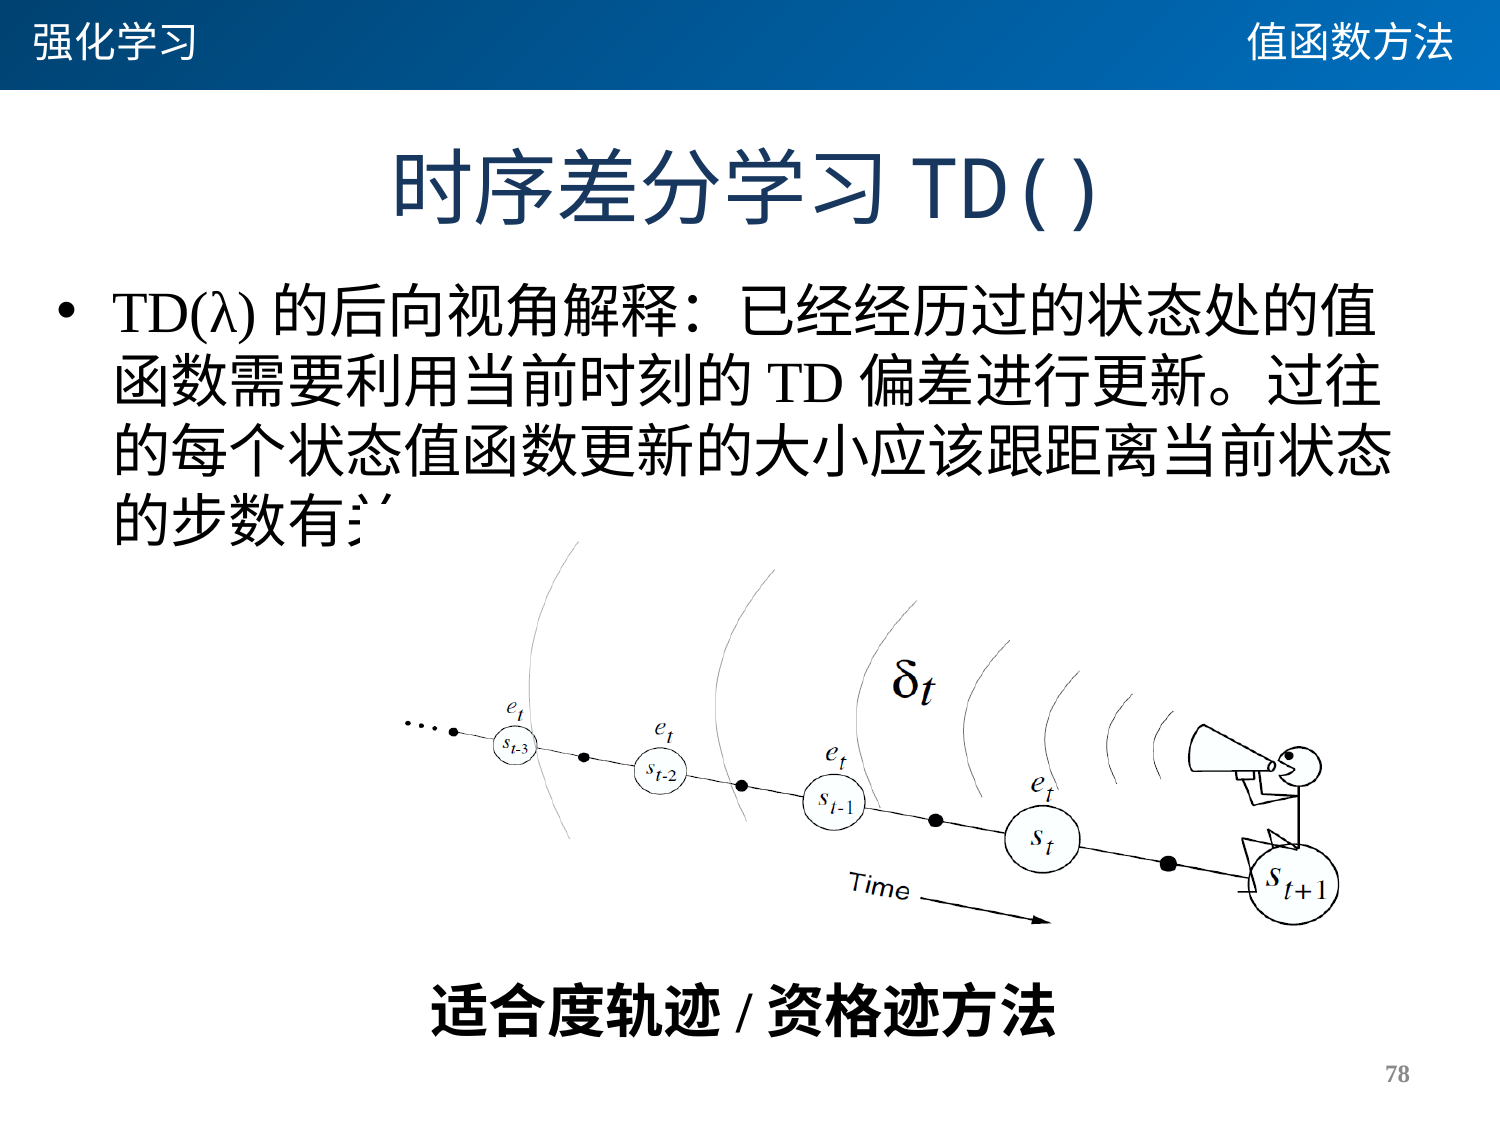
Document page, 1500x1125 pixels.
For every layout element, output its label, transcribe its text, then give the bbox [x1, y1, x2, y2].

picture [359, 504, 1367, 944]
list 值函数方法 [938, 8, 1471, 80]
list TD(λ)的后向视角解释：已经经历过的状态处的值函数需要利用当前时刻的TD偏差进行更新。过往的每个状态值函数更新的大小应该跟距离当前状态的步数有关 [41, 267, 1447, 504]
text_box 适合度轨迹/资格迹方法 [415, 967, 1073, 1052]
list 强化学习 [17, 8, 561, 80]
slide_number 78 [1074, 1042, 1425, 1103]
